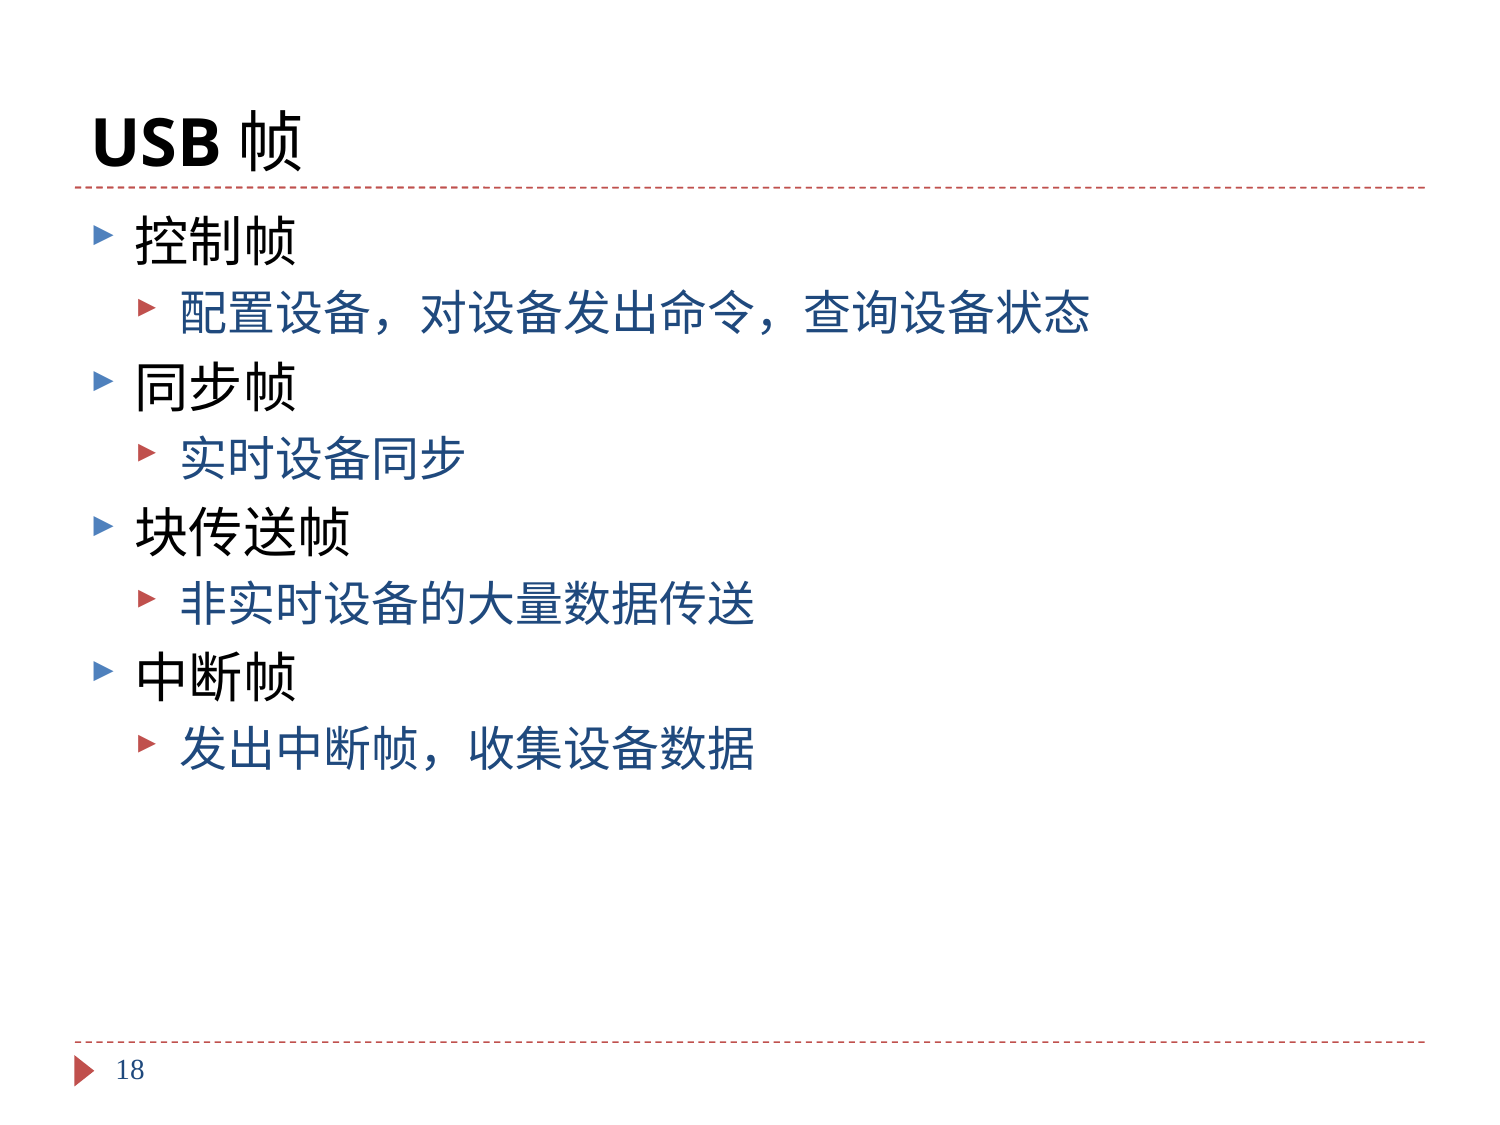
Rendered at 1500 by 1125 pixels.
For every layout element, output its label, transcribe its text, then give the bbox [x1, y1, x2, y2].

title USB帧 [75, 24, 1425, 188]
list 控制帧 配置设备，对设备发出命令，查询设备状态 同步帧 实时设备同步 块传送帧 非实时设备的大量数据传送 中断帧 发出中断帧，收集设备数据 [75, 200, 1425, 1006]
slide_number 18 [100, 1042, 426, 1103]
